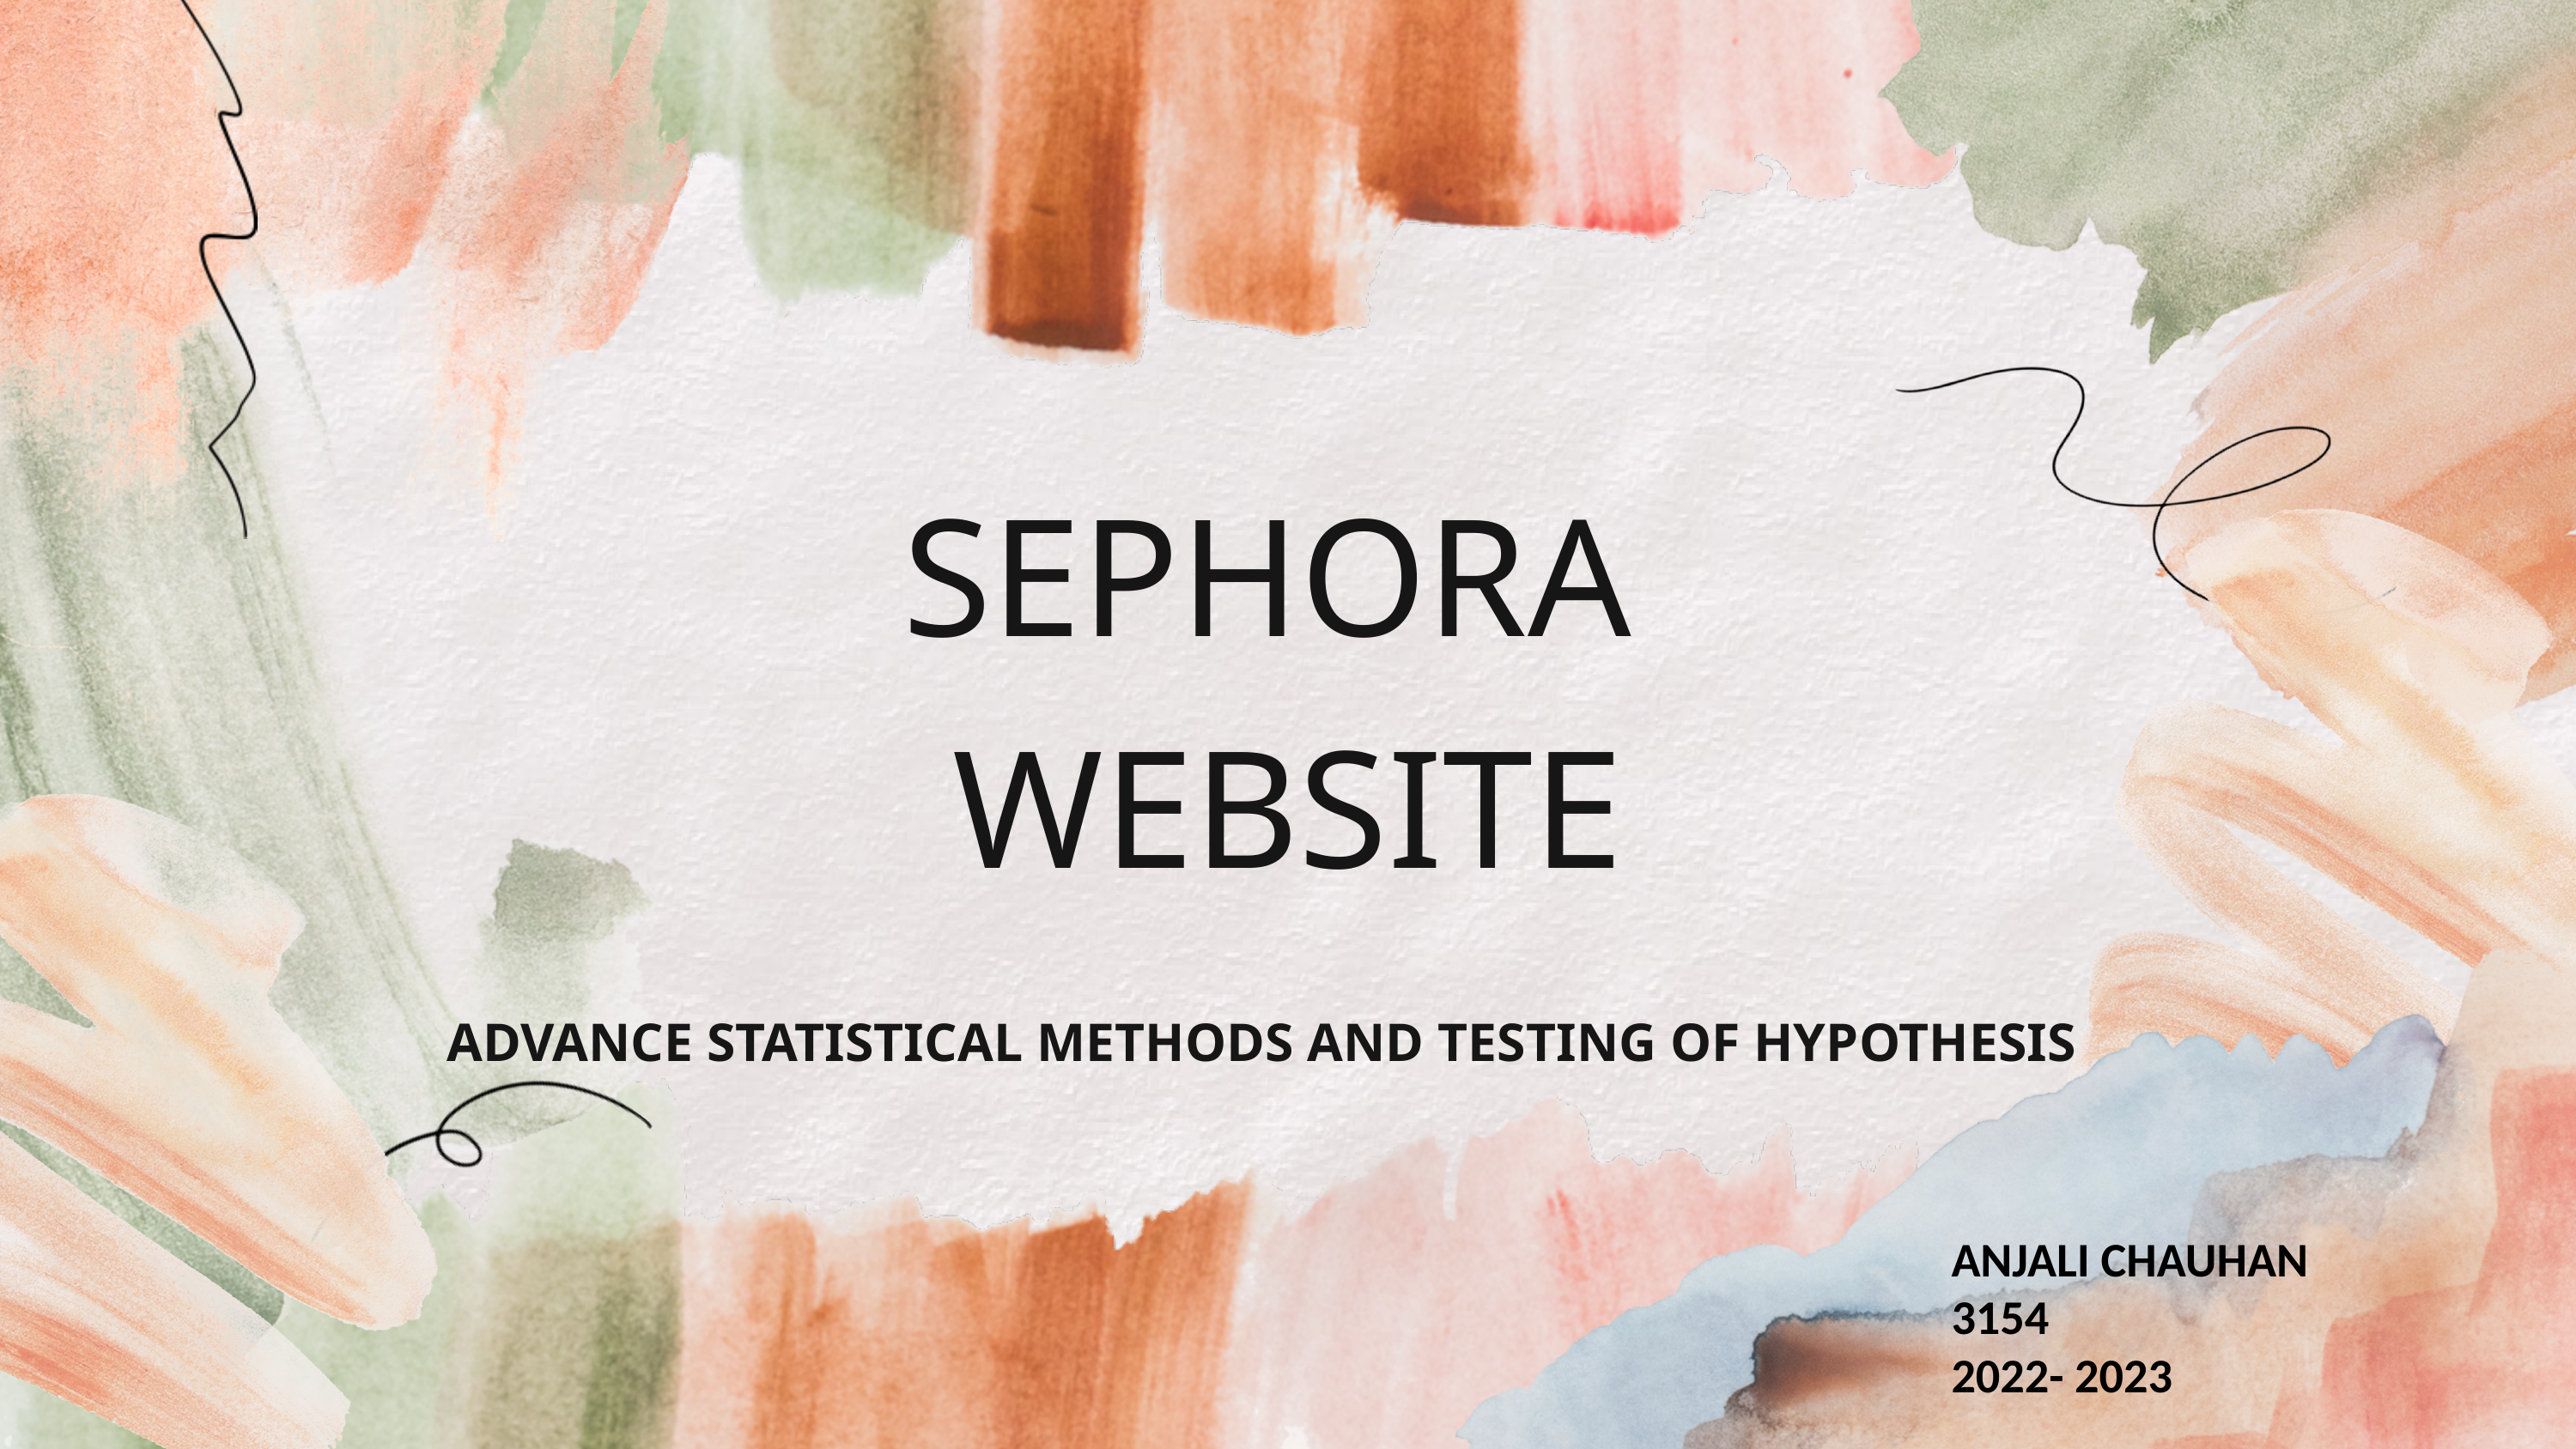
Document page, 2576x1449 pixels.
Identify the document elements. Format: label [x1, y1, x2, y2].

text_box [405, 437, 2119, 1047]
picture [0, 0, 2576, 1449]
